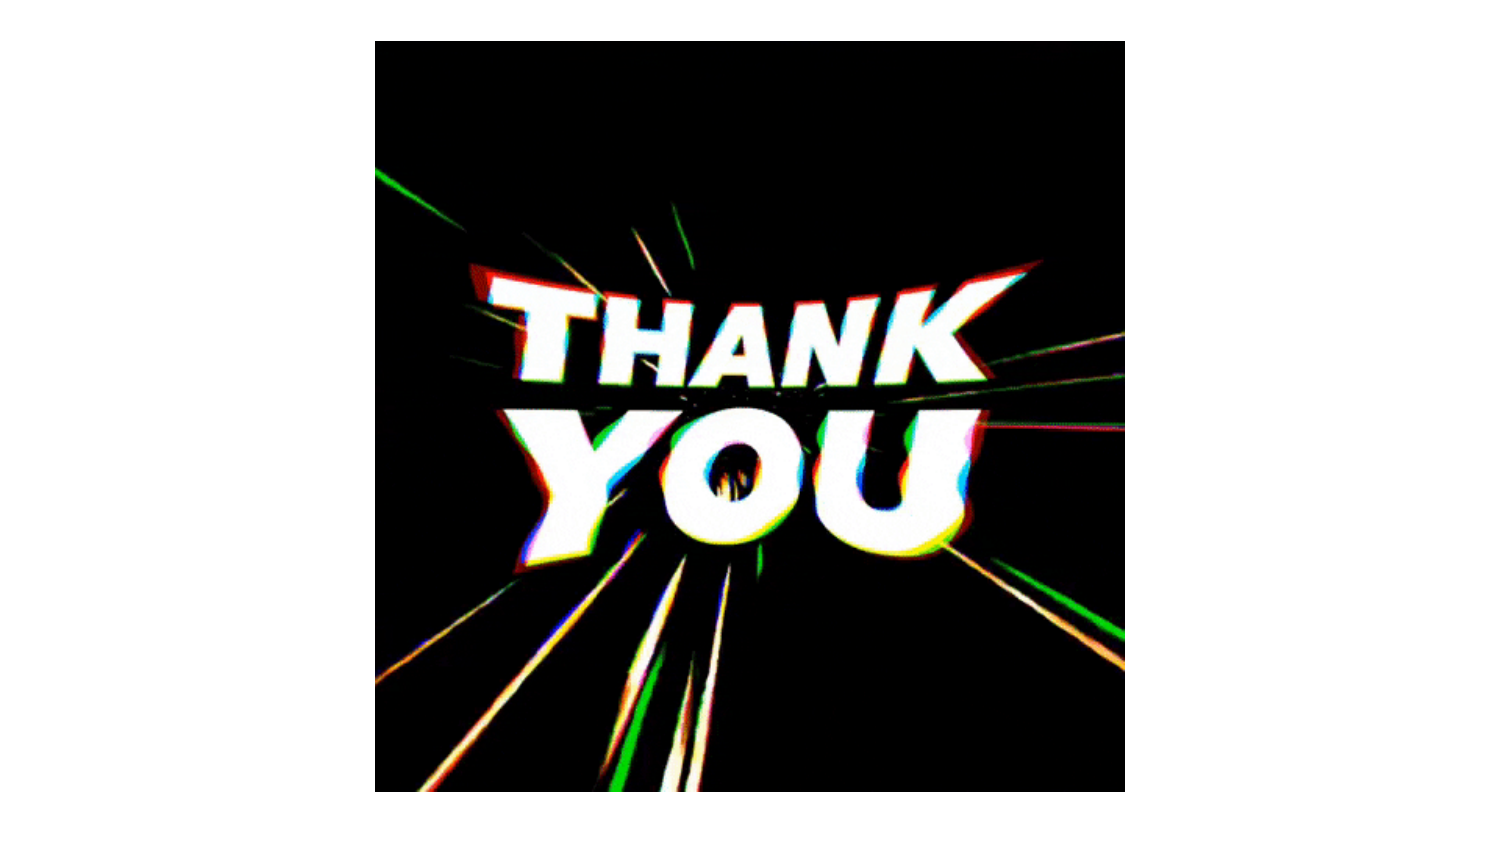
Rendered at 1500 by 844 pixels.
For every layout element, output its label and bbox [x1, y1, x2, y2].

picture [374, 41, 1126, 792]
